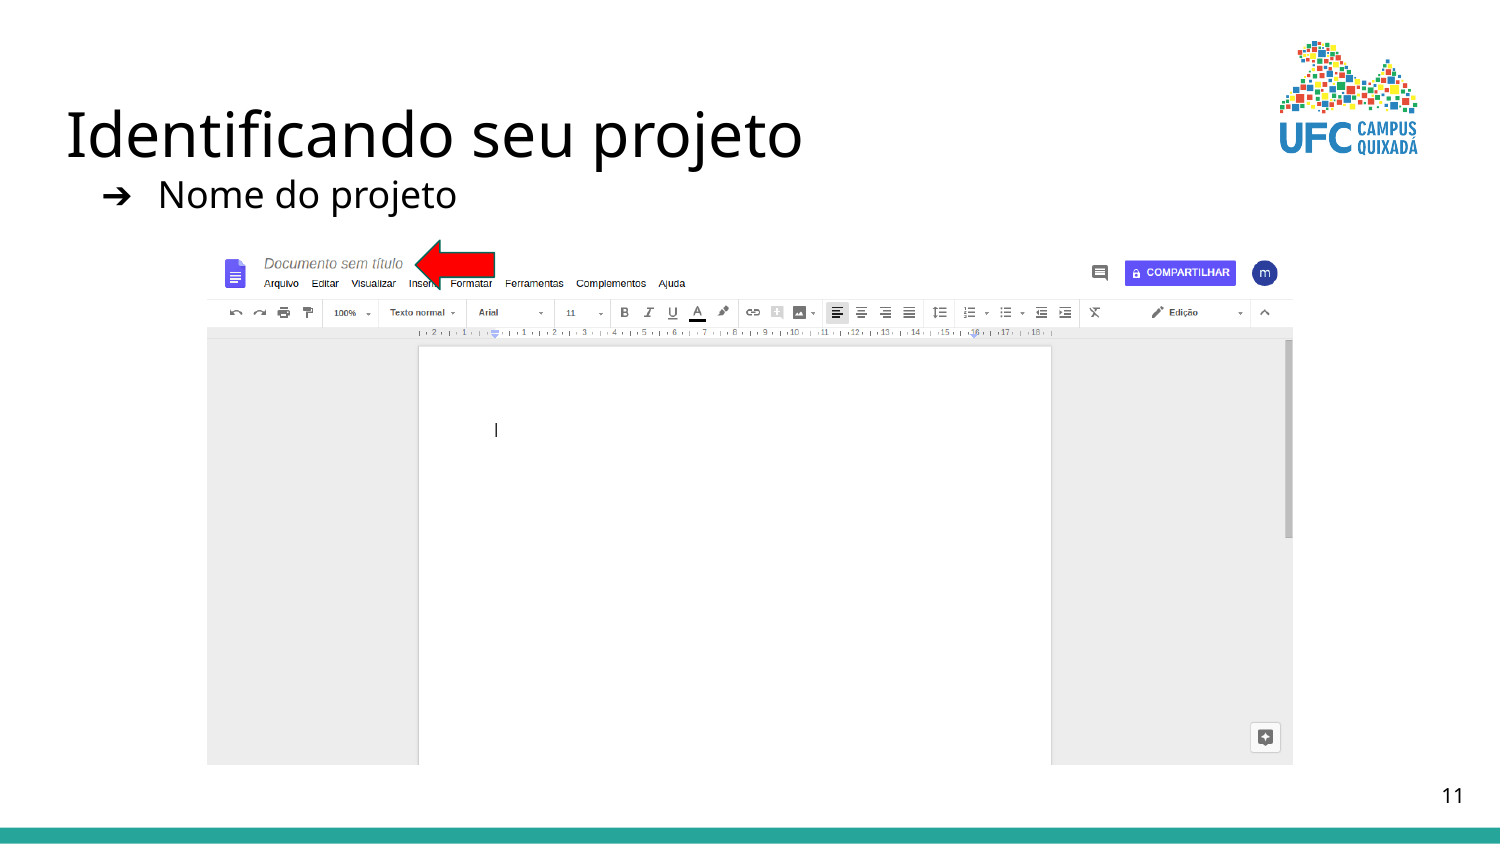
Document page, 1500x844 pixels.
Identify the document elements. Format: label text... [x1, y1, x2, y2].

text_box Nome do projeto [67, 156, 1211, 290]
picture [1236, 19, 1456, 175]
slide_number ‹#› [1389, 764, 1480, 830]
picture [206, 249, 1293, 766]
title Identificando seu projeto [51, 69, 1449, 170]
